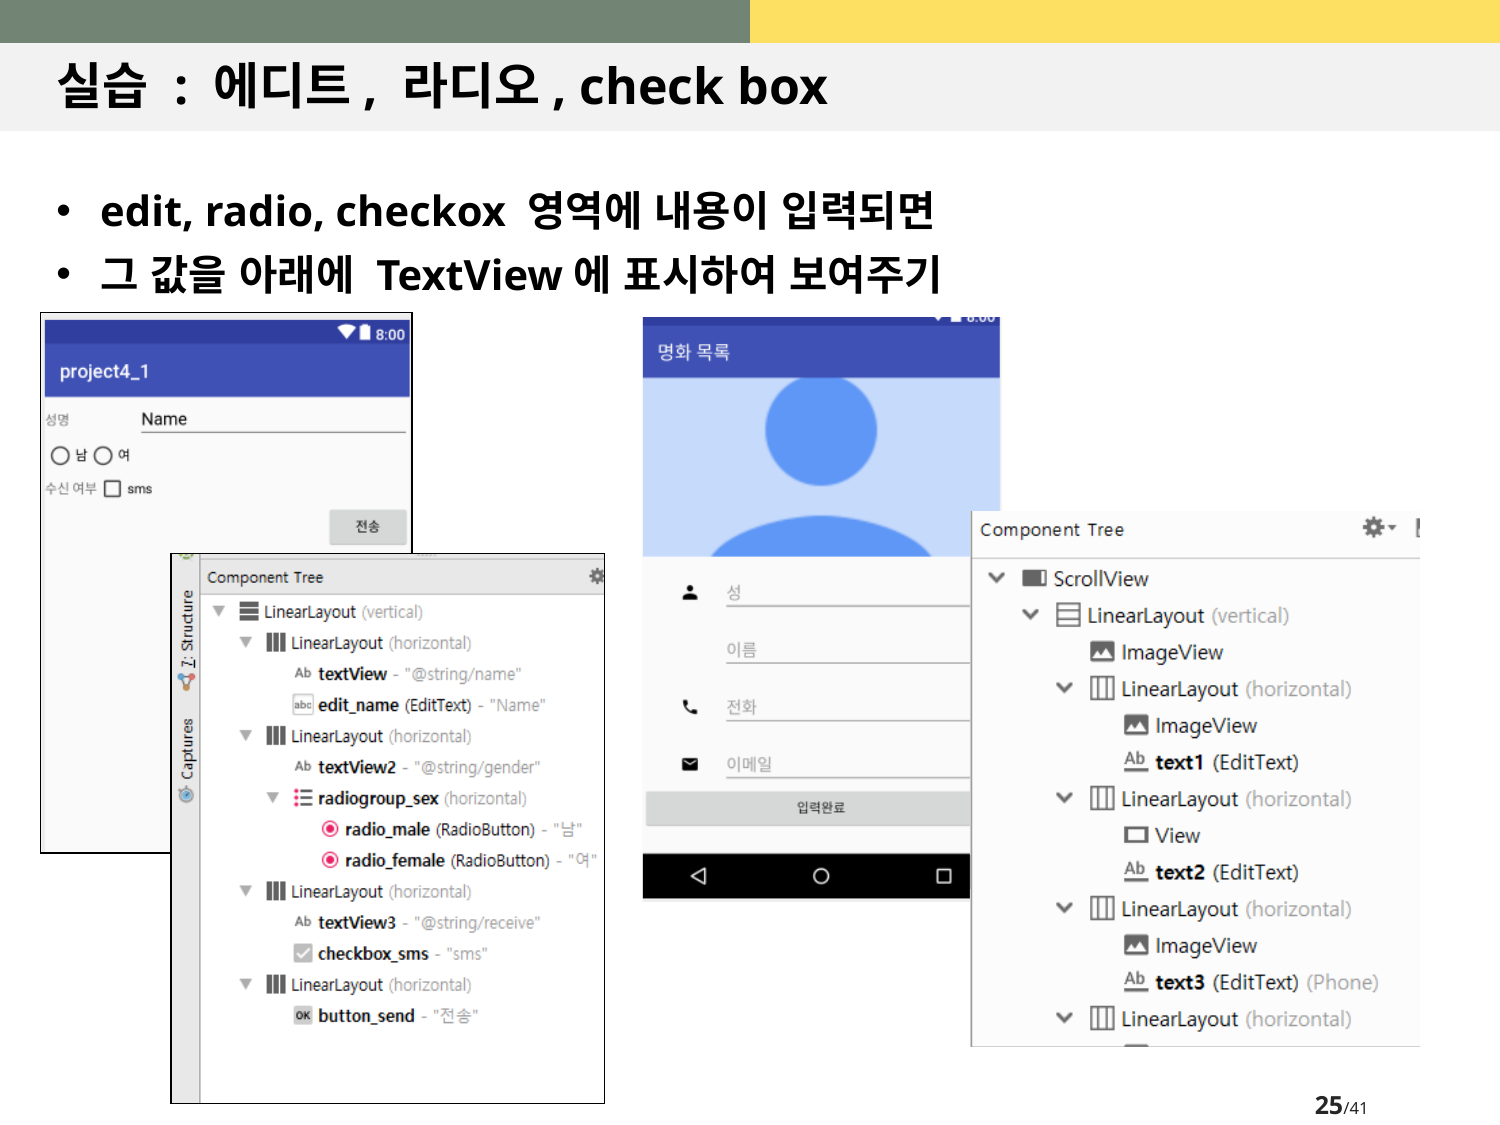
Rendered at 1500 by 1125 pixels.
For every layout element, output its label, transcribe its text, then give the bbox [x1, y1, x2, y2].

picture [41, 312, 605, 1103]
title 실습 : 에디트, 라디오, check box [41, 42, 1459, 128]
list edit, radio, checkox 영역에 내용이 입력되면 그 값을 아래에 TextView에 표시하여 보여주기 [41, 172, 1459, 1048]
picture [642, 317, 1421, 1047]
